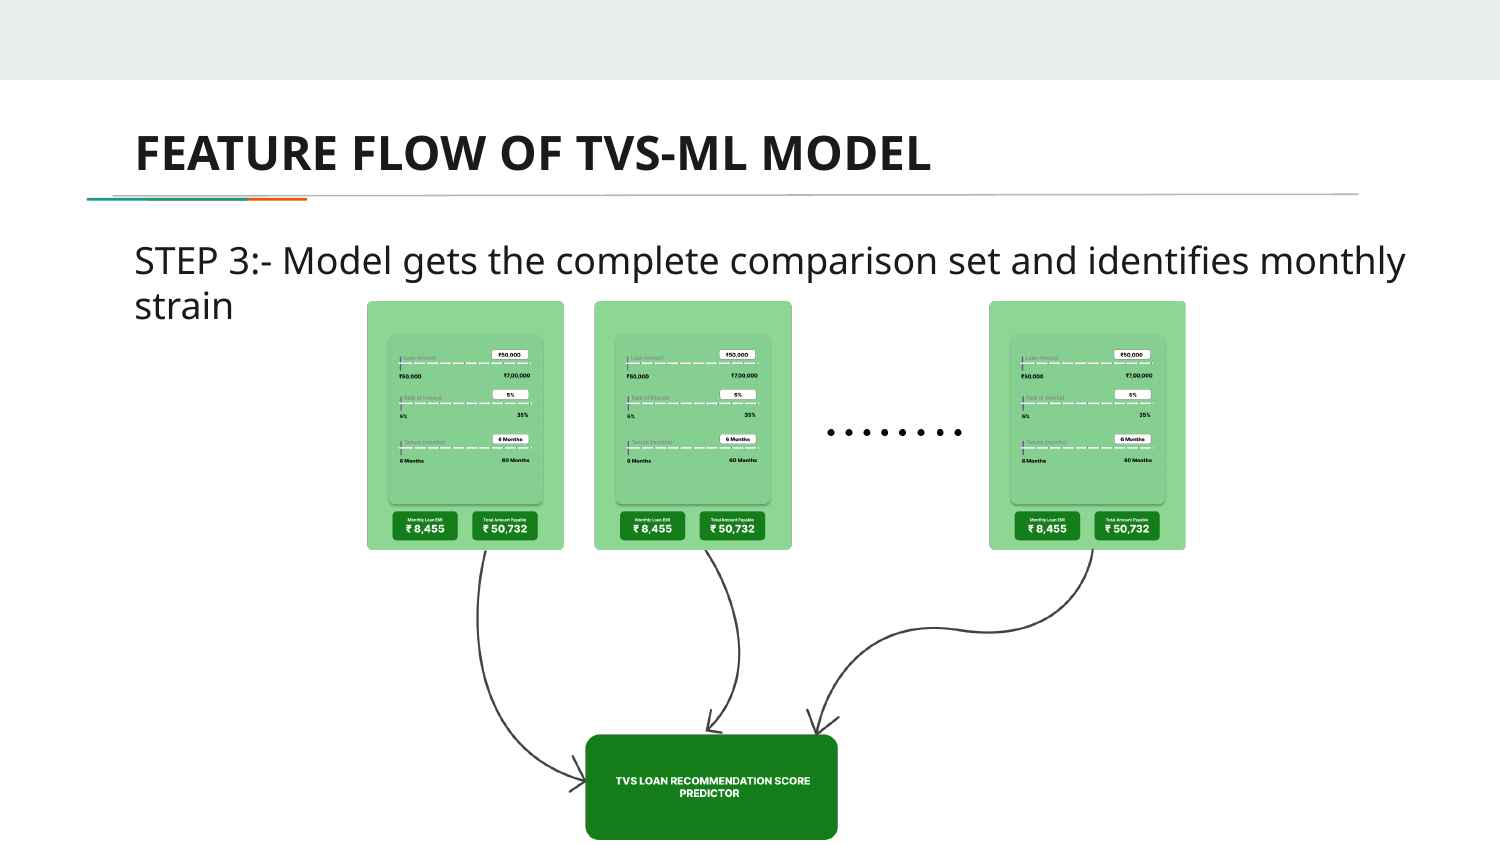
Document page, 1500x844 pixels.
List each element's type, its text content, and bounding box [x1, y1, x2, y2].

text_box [112, 193, 1359, 197]
title FEATURE FLOW OF TVS-ML MODEL [119, 108, 1381, 196]
picture [285, 300, 1186, 844]
text_box STEP 3:- Model gets the complete comparison set and identifies monthly strain [119, 222, 1436, 343]
